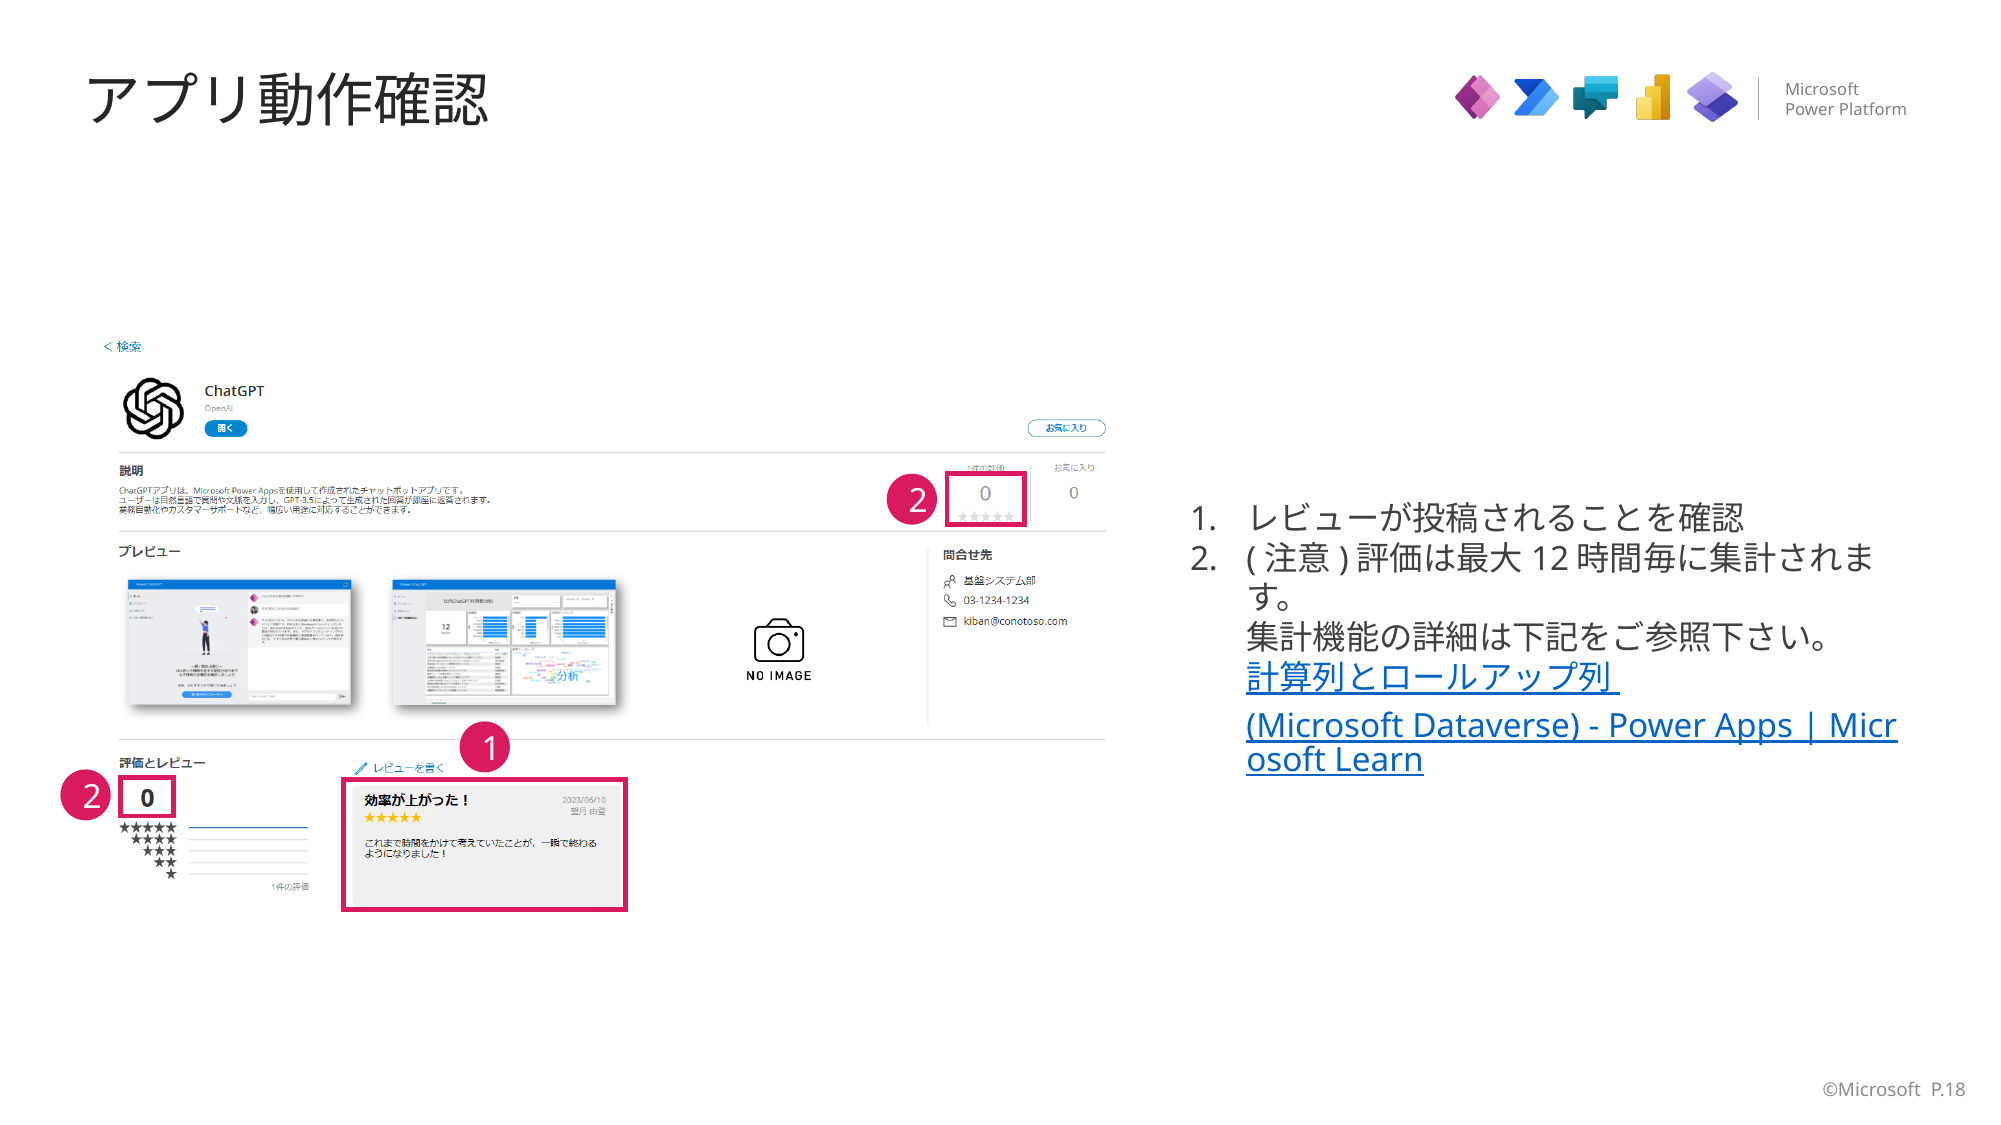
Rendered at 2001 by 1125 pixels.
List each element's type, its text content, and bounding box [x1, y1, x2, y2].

picture [1433, 52, 1738, 142]
picture [85, 325, 1138, 917]
title アプリ動作確認 [82, 64, 1412, 140]
text_box 2 [59, 768, 85, 822]
slide_number ©Microsoft P.18 [1718, 1067, 1982, 1111]
text_box レビューが投稿されることを確認 (注意)評価は最大12時間毎に集計されます。 集計機能の詳細は下記をご参照下さい。 計算列とロールアップ列 (Microsoft Dataverse) - Power Apps | Microsoft Learn [1174, 178, 1918, 1069]
